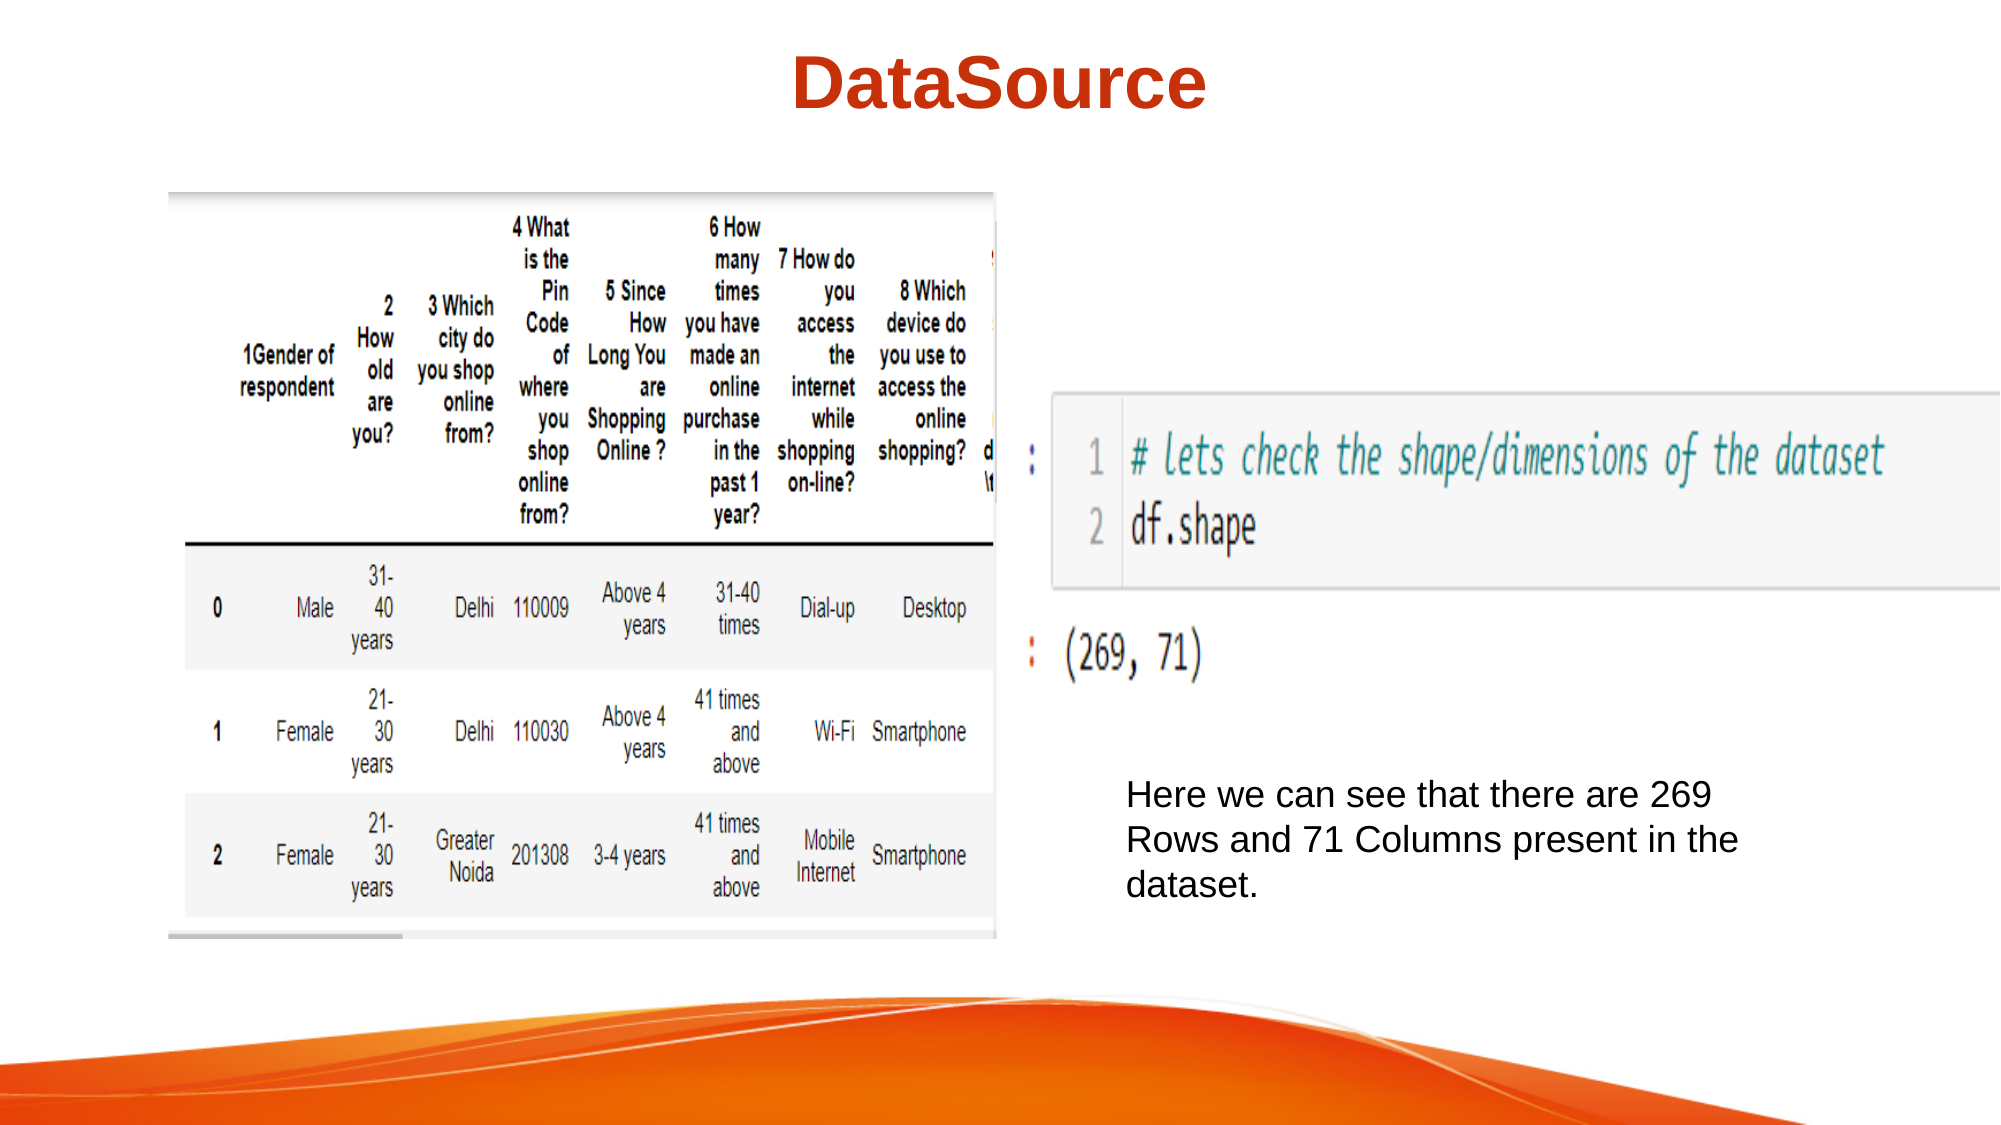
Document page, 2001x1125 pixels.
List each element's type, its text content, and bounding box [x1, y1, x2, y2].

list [1024, 390, 2000, 741]
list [168, 192, 997, 939]
picture [0, 0, 2000, 1125]
text_box Here we can see that there are 269 Rows and 71 Columns present in the dataset. [1111, 762, 1829, 913]
title DataSource [99, 30, 1901, 127]
